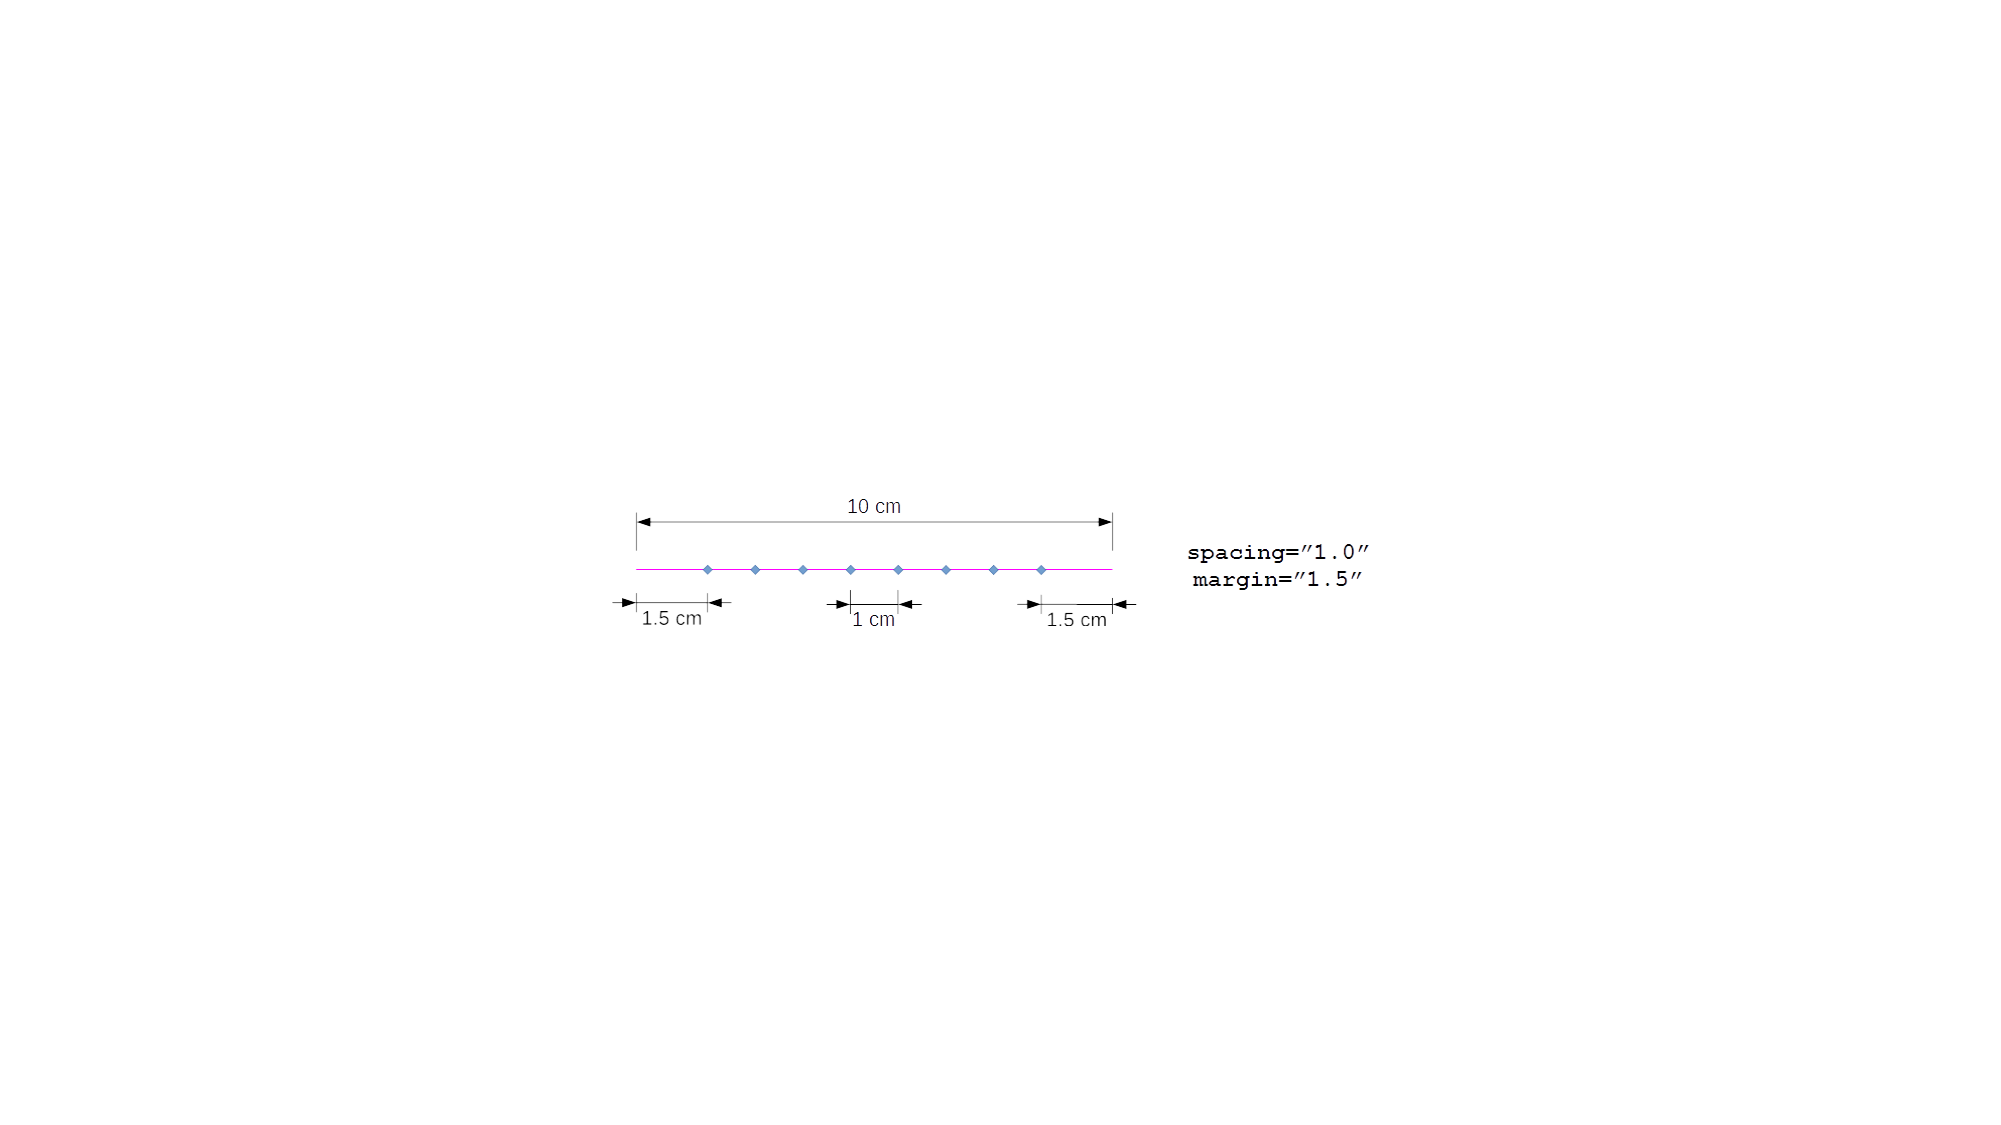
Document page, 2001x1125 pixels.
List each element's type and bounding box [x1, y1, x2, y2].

picture [612, 499, 1388, 626]
